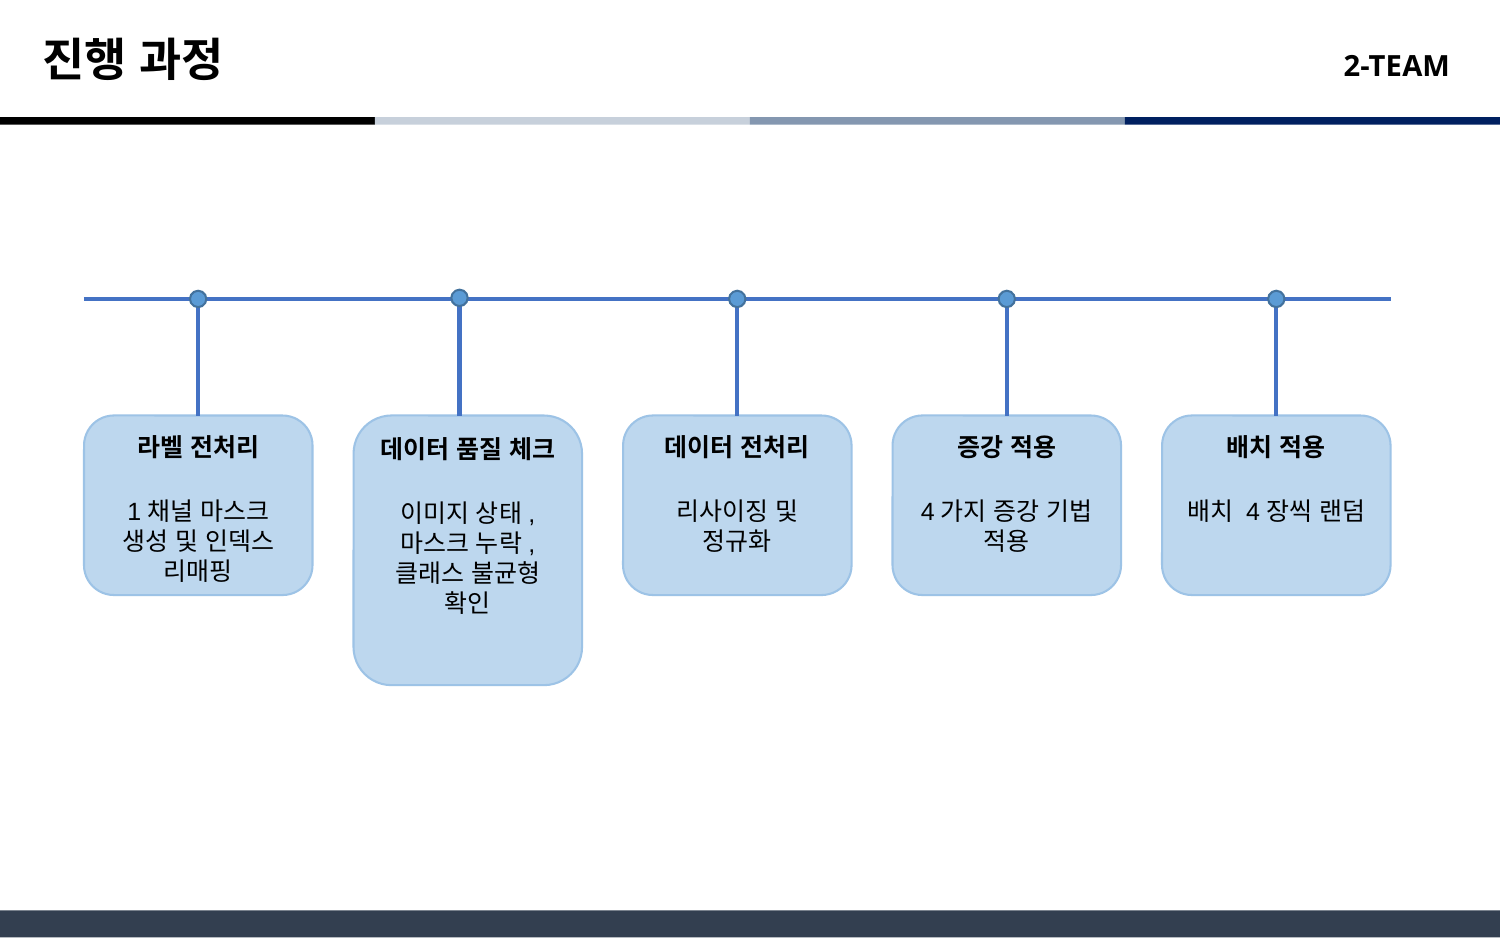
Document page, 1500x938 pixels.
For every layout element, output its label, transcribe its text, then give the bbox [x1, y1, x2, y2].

text_box 데이터 전처리 리사이징 및 정규화 [621, 416, 853, 597]
text_box 진행 과정 [28, 23, 868, 107]
text_box 라벨 전처리 1채널 마스크 생성 및 인덱스 리매핑 [82, 416, 314, 597]
text_box 데이터 품질 체크 이미지 상태, 마스크 누락, 클래스 불균형 확인 [352, 416, 584, 687]
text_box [83, 289, 1391, 416]
text_box 배치 적용 배치 4장씩 랜덤 [1160, 416, 1392, 597]
text_box 증강 적용 4가지 증강 기법 적용 [891, 416, 1123, 597]
